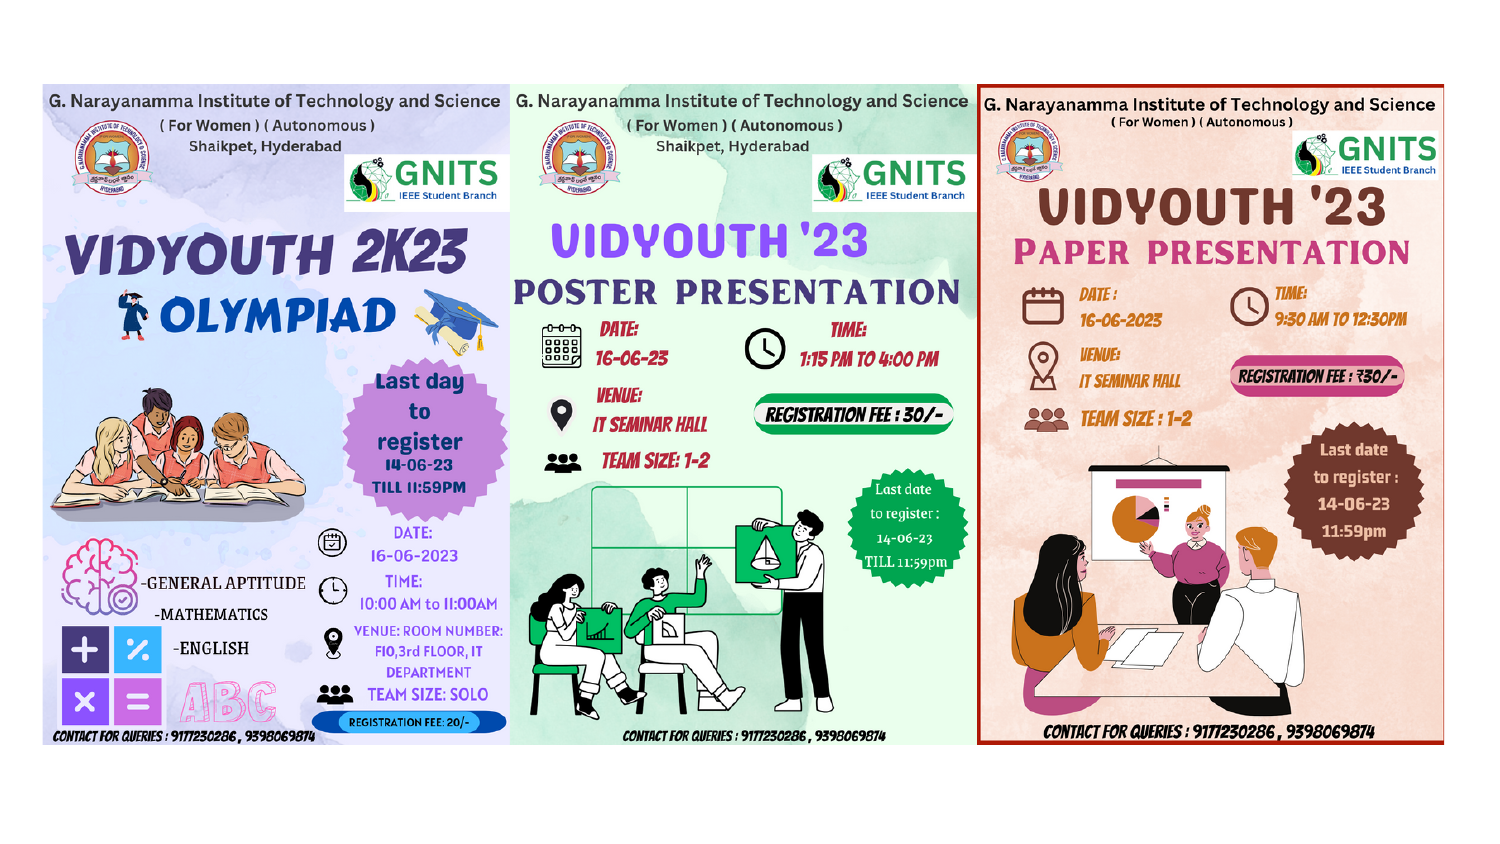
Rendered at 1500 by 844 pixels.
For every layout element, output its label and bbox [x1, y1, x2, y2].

text_box [977, 84, 1445, 745]
text_box [42, 84, 509, 745]
text_box [509, 84, 977, 745]
